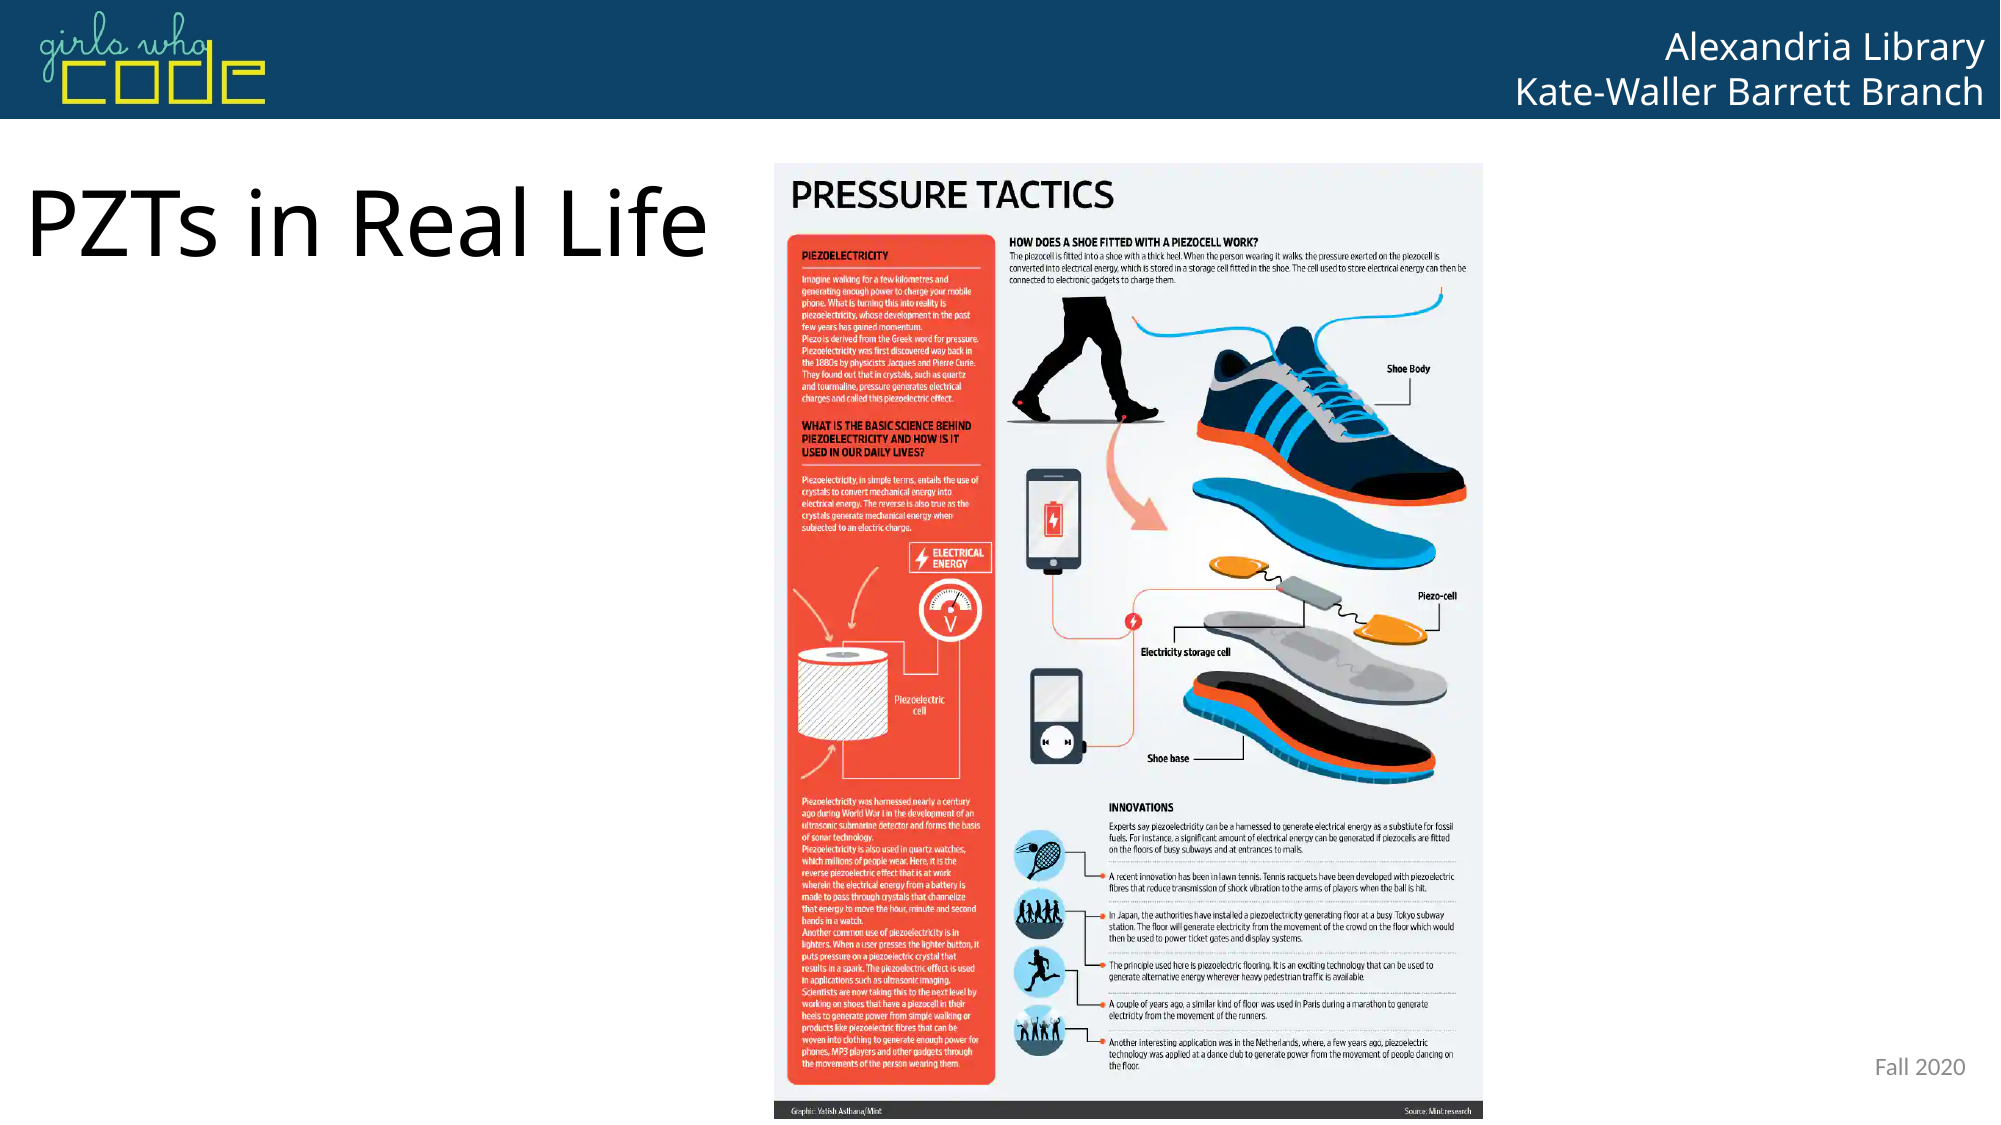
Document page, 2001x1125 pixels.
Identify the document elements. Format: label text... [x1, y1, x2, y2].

slide_number Fall 2020 [1531, 1035, 1982, 1096]
picture [0, 0, 2000, 119]
title PZTs in Real Life [9, 118, 1735, 336]
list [774, 163, 1483, 1120]
